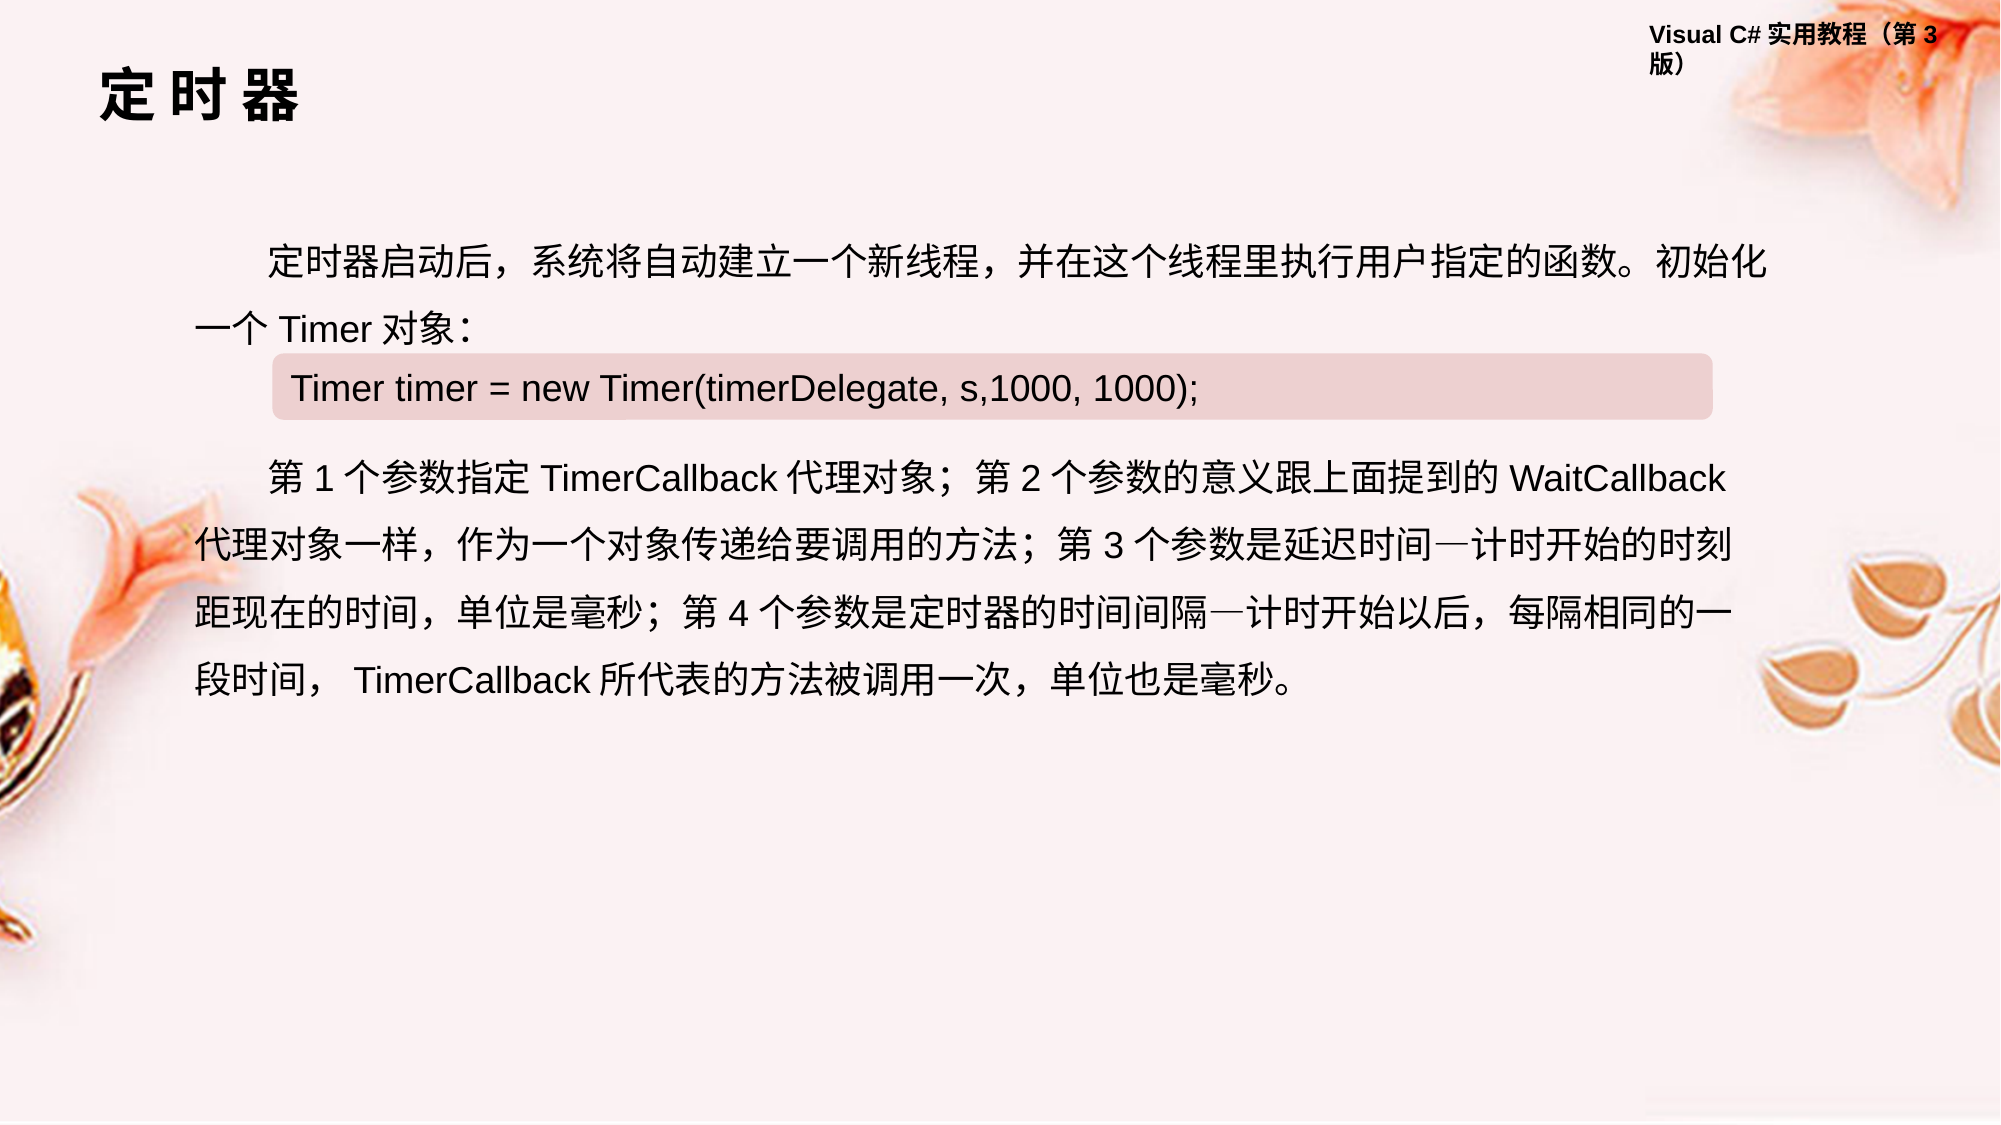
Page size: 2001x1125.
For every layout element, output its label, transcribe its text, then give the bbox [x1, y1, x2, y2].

picture [0, 0, 2001, 1125]
text_box Timer timer = new Timer(timerDelegate, s,1000, 1000); [272, 353, 1713, 420]
text_box 定时器启动后，系统将自动建立一个新线程，并在这个线程里执行用户指定的函数。初始化一个Timer对象： [179, 207, 1785, 358]
text_box 定 时 器 [83, 58, 895, 136]
text_box 第1个参数指定TimerCallback代理对象；第2个参数的意义跟上面提到的WaitCallback代理对象一样，作为一个对象传递给要调用的方法；第3个参数是延迟时间—计时开始的时刻距现在的时间，单位是毫秒；第4个参数是定时器的时间间隔—计时开始以后，每隔相同的一段时间，TimerCallback所代表的方法被调用一次，单位也是毫秒。 [179, 423, 1785, 709]
